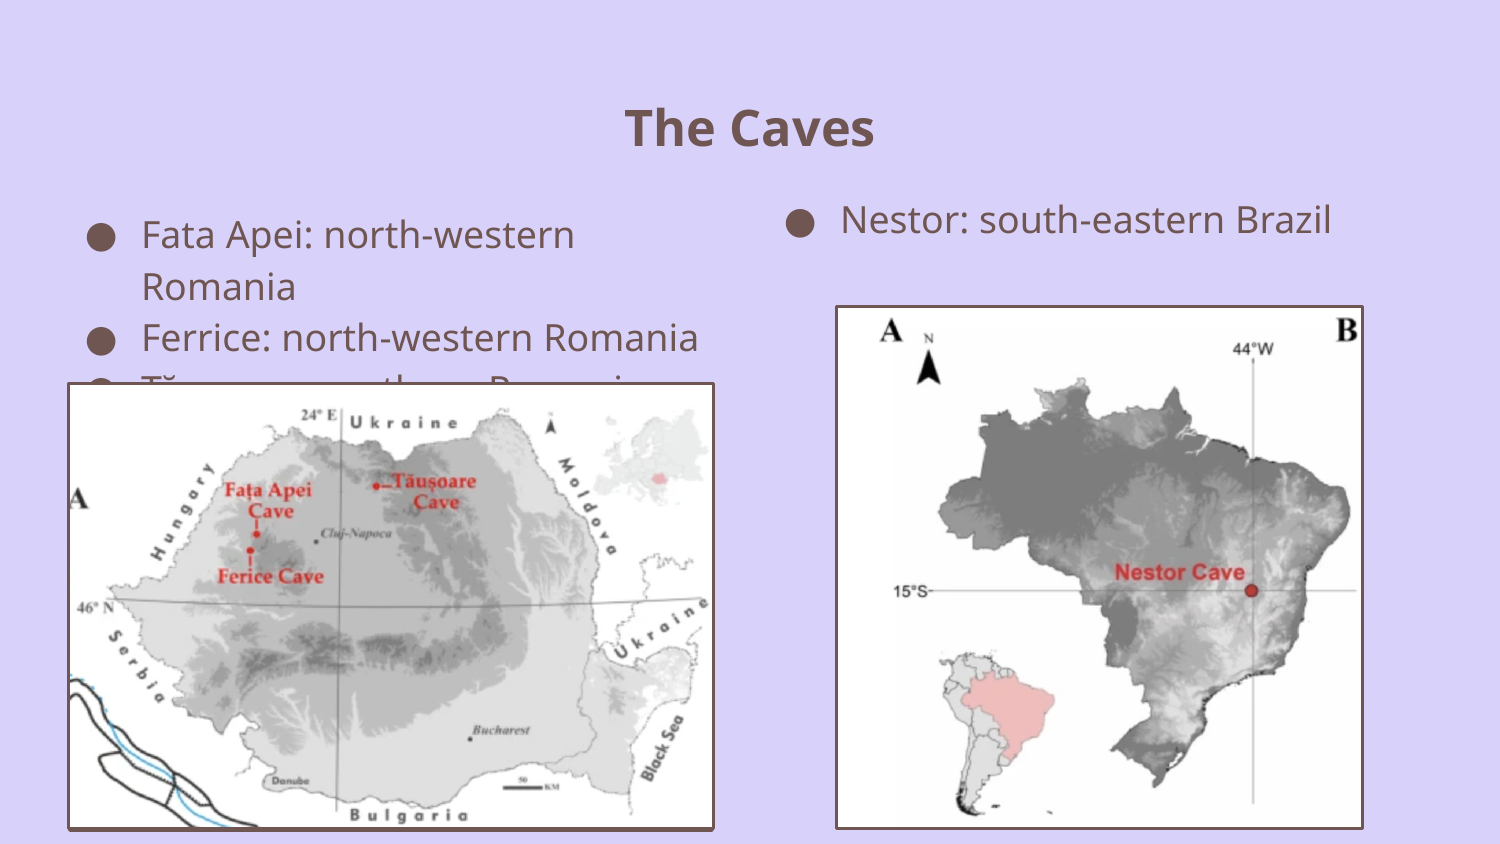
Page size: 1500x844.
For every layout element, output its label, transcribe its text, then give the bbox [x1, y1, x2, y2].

title The Caves [51, 80, 1449, 175]
picture [69, 385, 713, 828]
picture [837, 307, 1362, 828]
list Fata Apei: north-western Romania Ferrice: north-western Romania Tăușoare: northern Romania [51, 189, 750, 750]
list Nestor: south-eastern Brazil [750, 174, 1449, 286]
